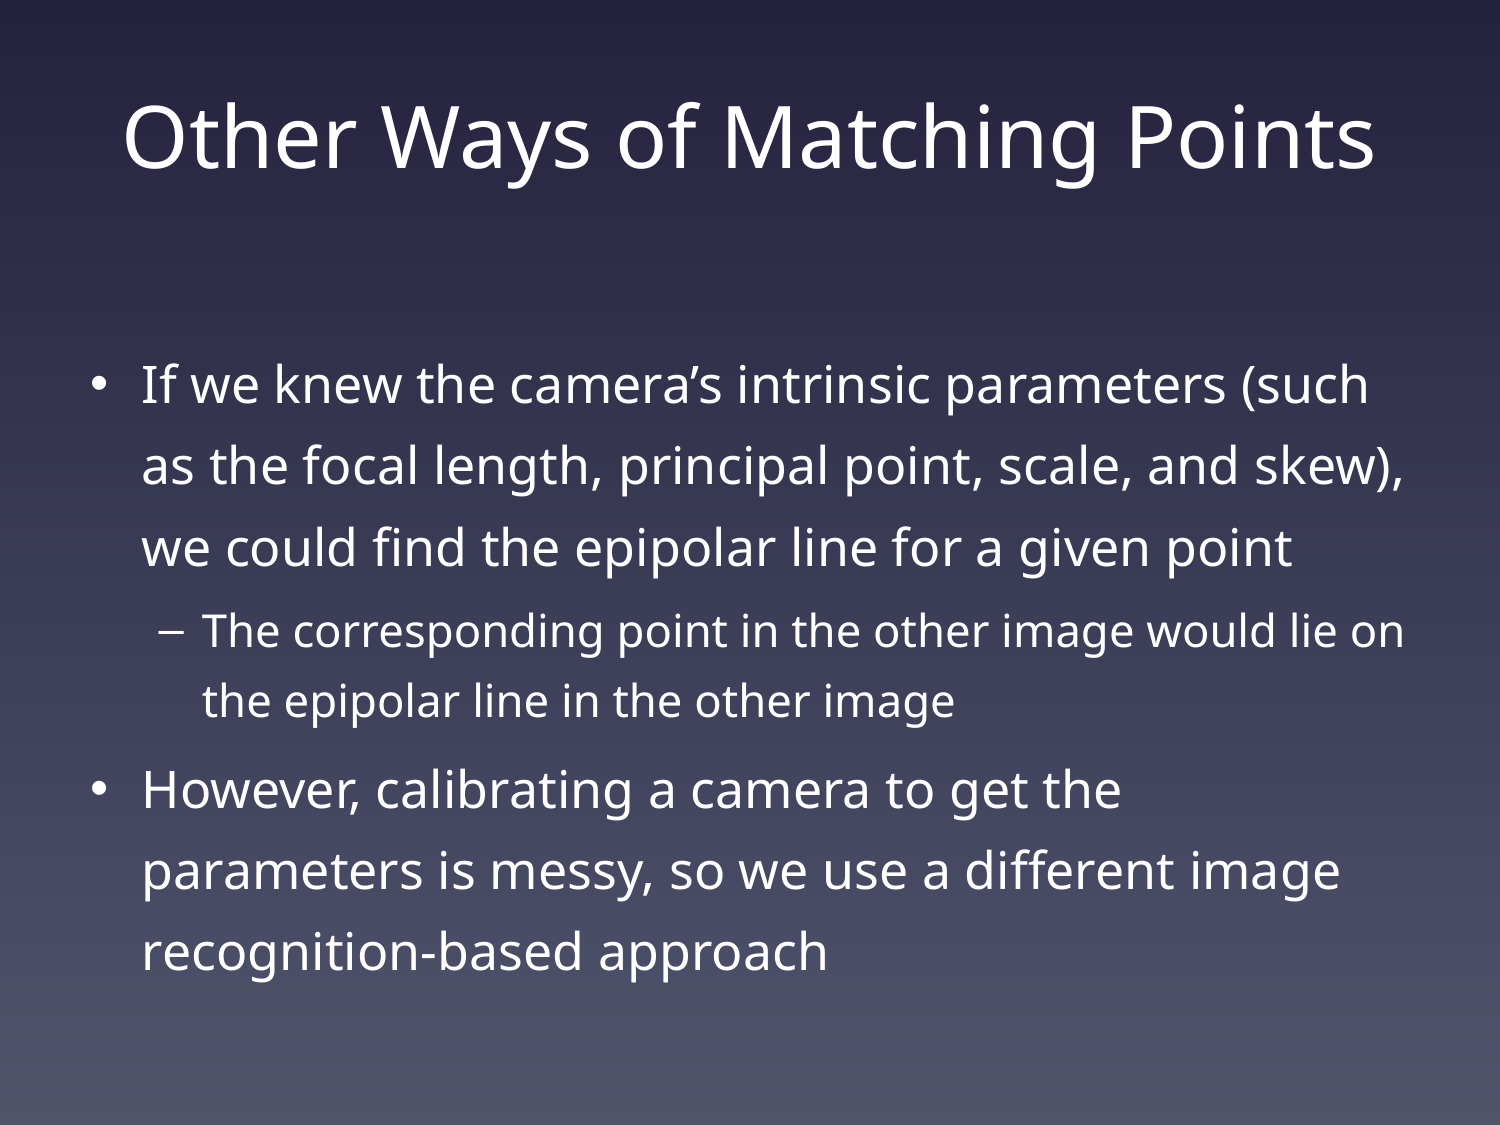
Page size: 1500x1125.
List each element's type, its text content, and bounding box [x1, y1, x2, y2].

title Other Ways of Matching Points [75, 75, 1425, 263]
list If we knew the camera’s intrinsic parameters (such as the focal length, principal point, scale, and skew), we could find the epipolar line for a given point The corresponding point in the other image would lie on the epipolar line in the other image However, calibrating a camera to get the parameters is messy, so we use a different image recognition-based approach [75, 285, 1425, 1029]
